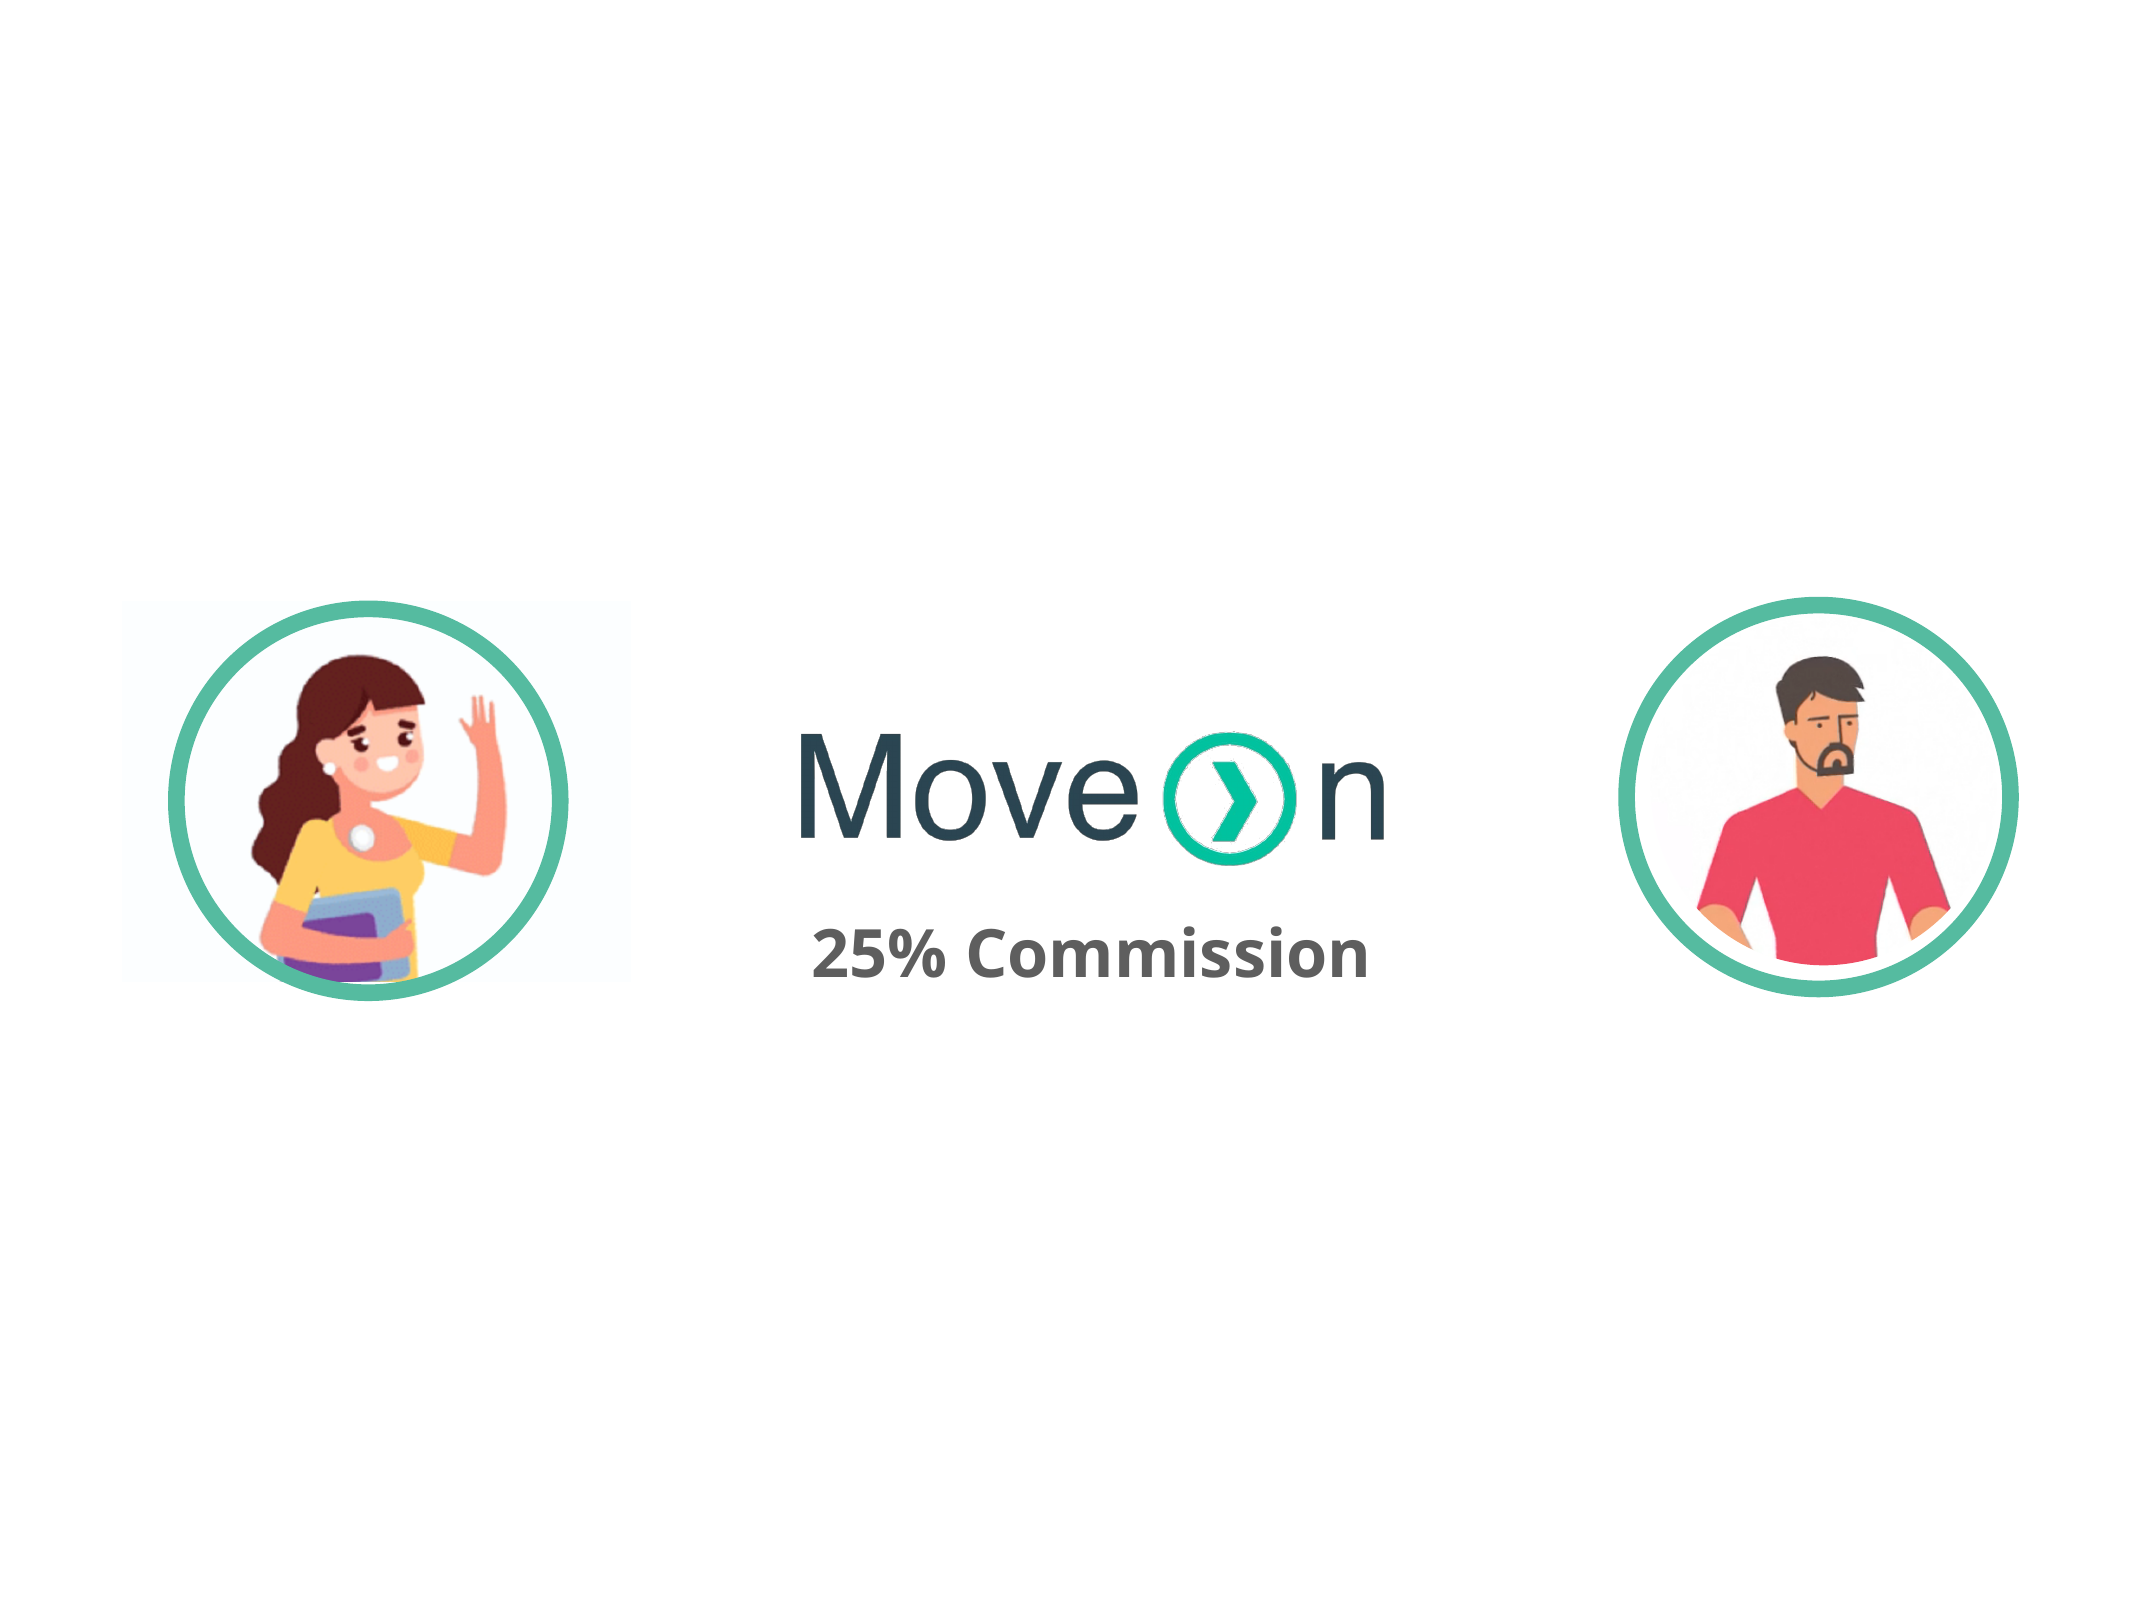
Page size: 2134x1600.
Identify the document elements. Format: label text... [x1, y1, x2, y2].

text_box 25% Commission [802, 902, 1381, 999]
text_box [122, 601, 631, 993]
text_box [1626, 604, 2011, 990]
picture [799, 728, 1384, 866]
